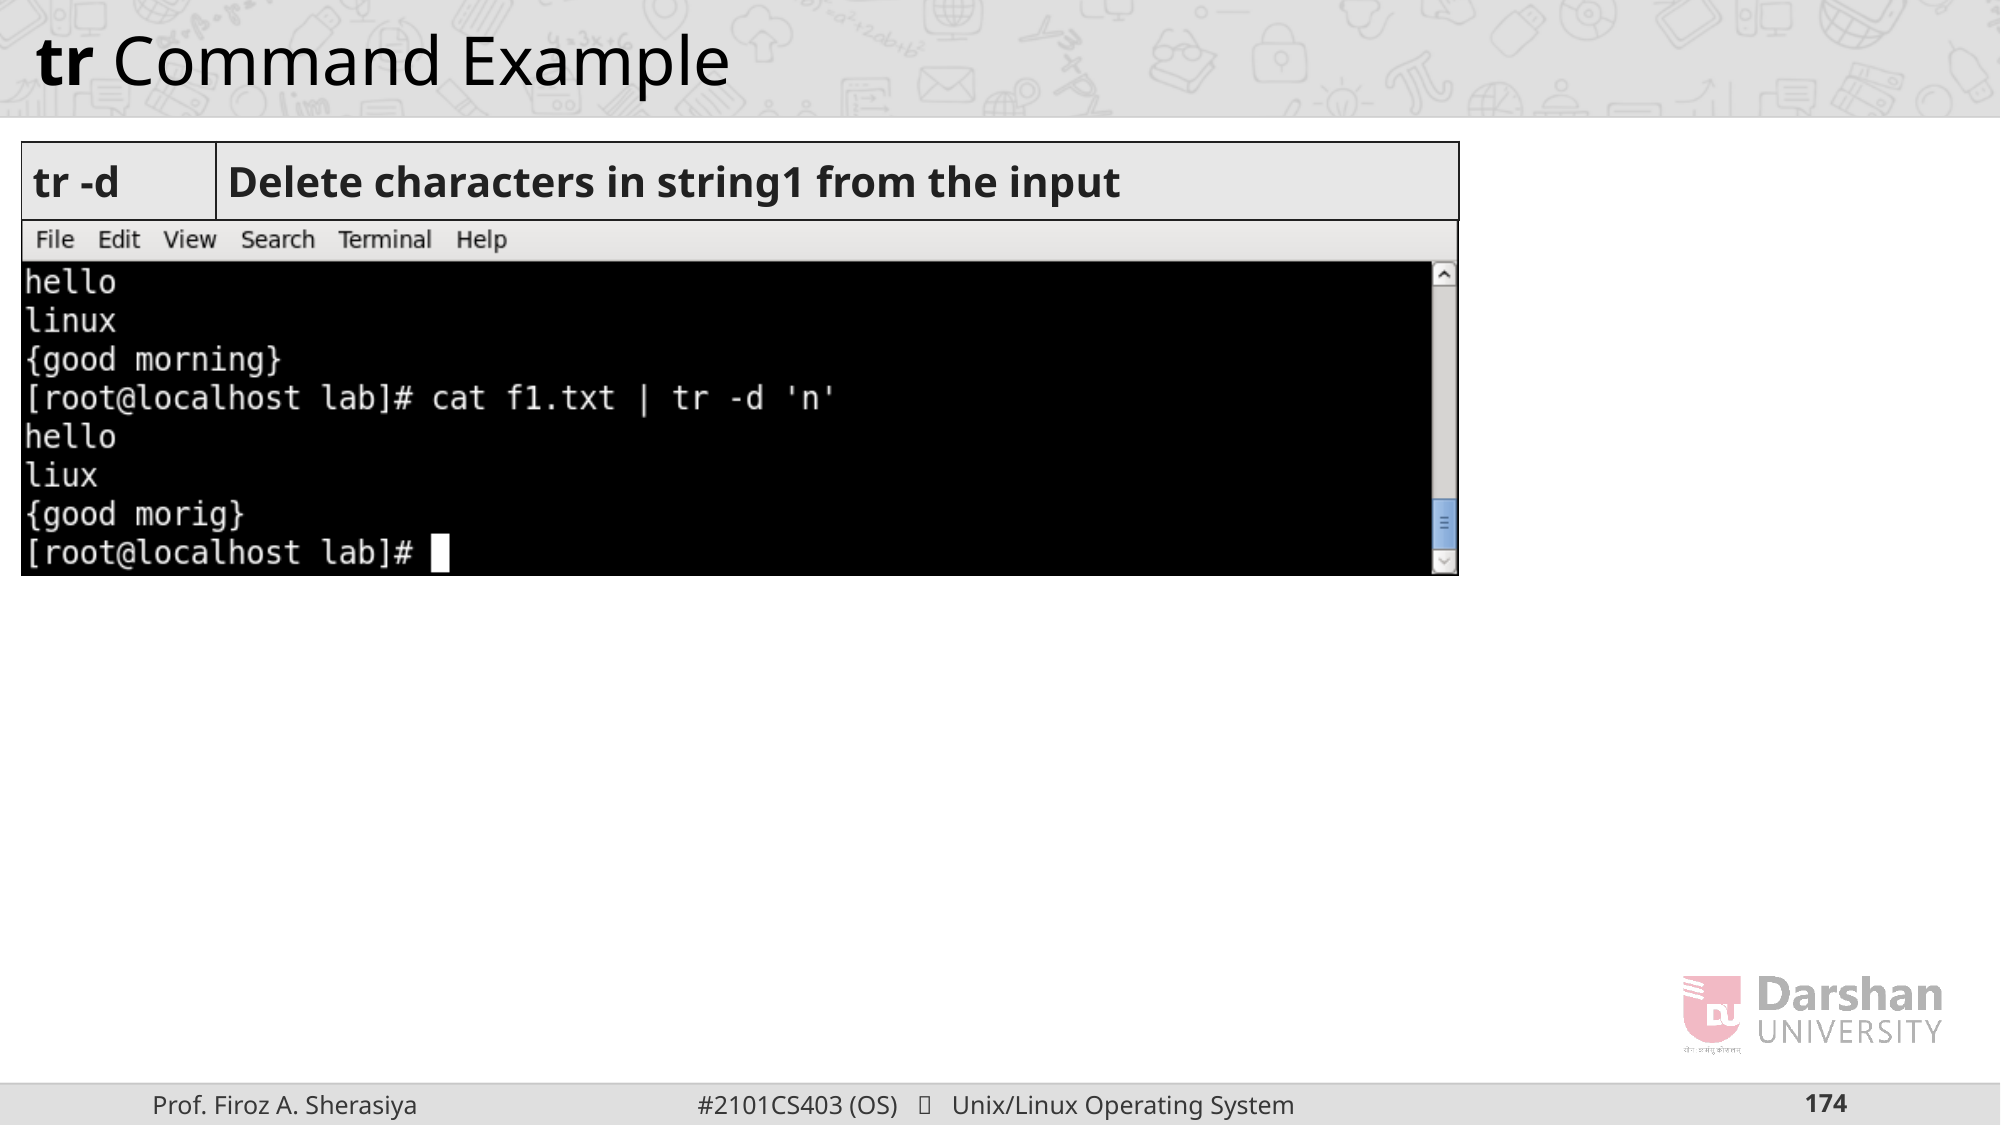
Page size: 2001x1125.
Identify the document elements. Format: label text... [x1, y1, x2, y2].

table_header tr -d [22, 143, 215, 218]
table_cell Ignores case [1662, 951, 1963, 1079]
table_header Delete characters in string1 from the input [217, 143, 1458, 218]
title tr Command Example [0, 0, 2000, 117]
picture [21, 218, 1459, 576]
